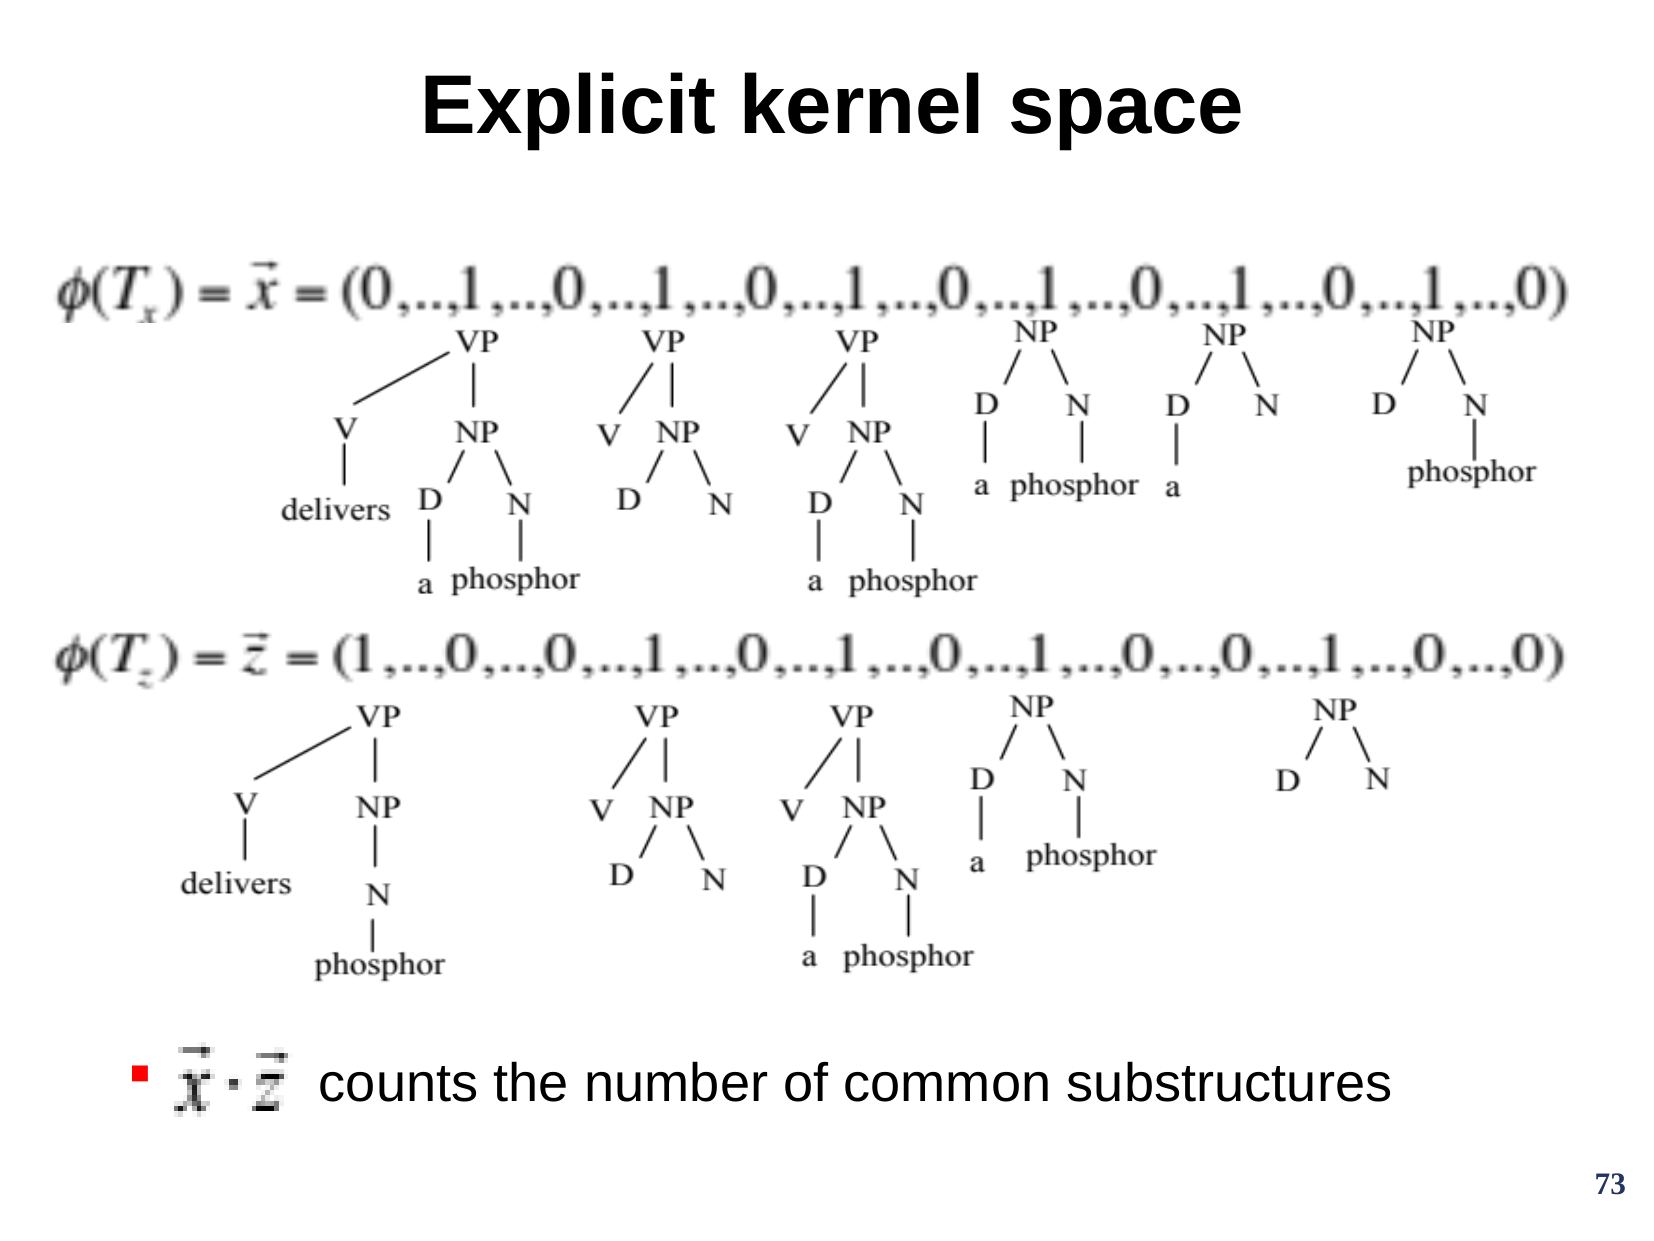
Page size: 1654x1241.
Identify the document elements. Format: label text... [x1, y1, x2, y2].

title Explicit kernel space [88, 56, 1577, 150]
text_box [165, 1044, 303, 1123]
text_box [47, 255, 1570, 323]
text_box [264, 307, 1565, 627]
list counts the number of common substructures [127, 1048, 1577, 1159]
slide_number 73 [1494, 1167, 1627, 1200]
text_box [46, 628, 1569, 1037]
